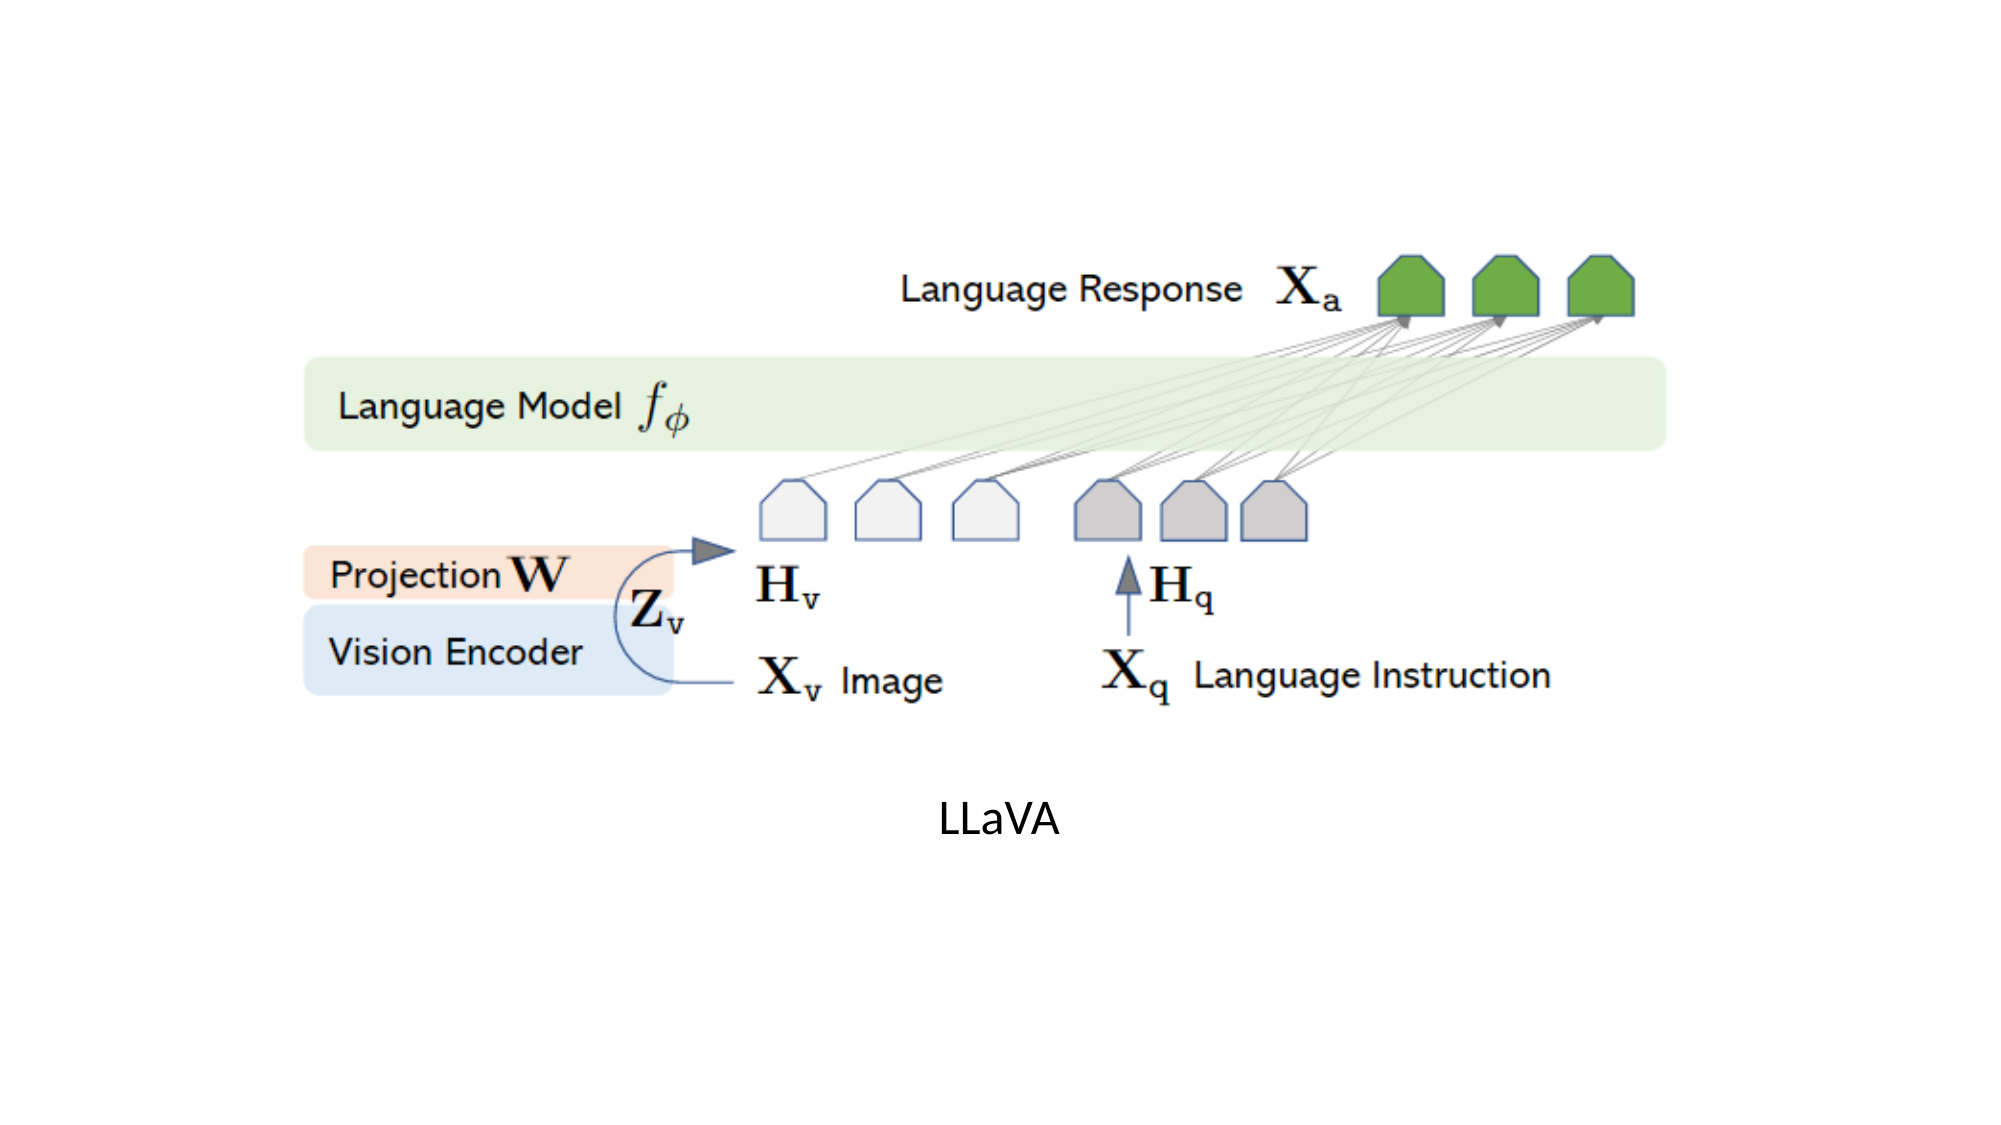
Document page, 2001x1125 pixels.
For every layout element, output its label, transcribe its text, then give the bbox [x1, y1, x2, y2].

text_box LLaVA [923, 777, 1114, 853]
picture [283, 251, 1717, 719]
